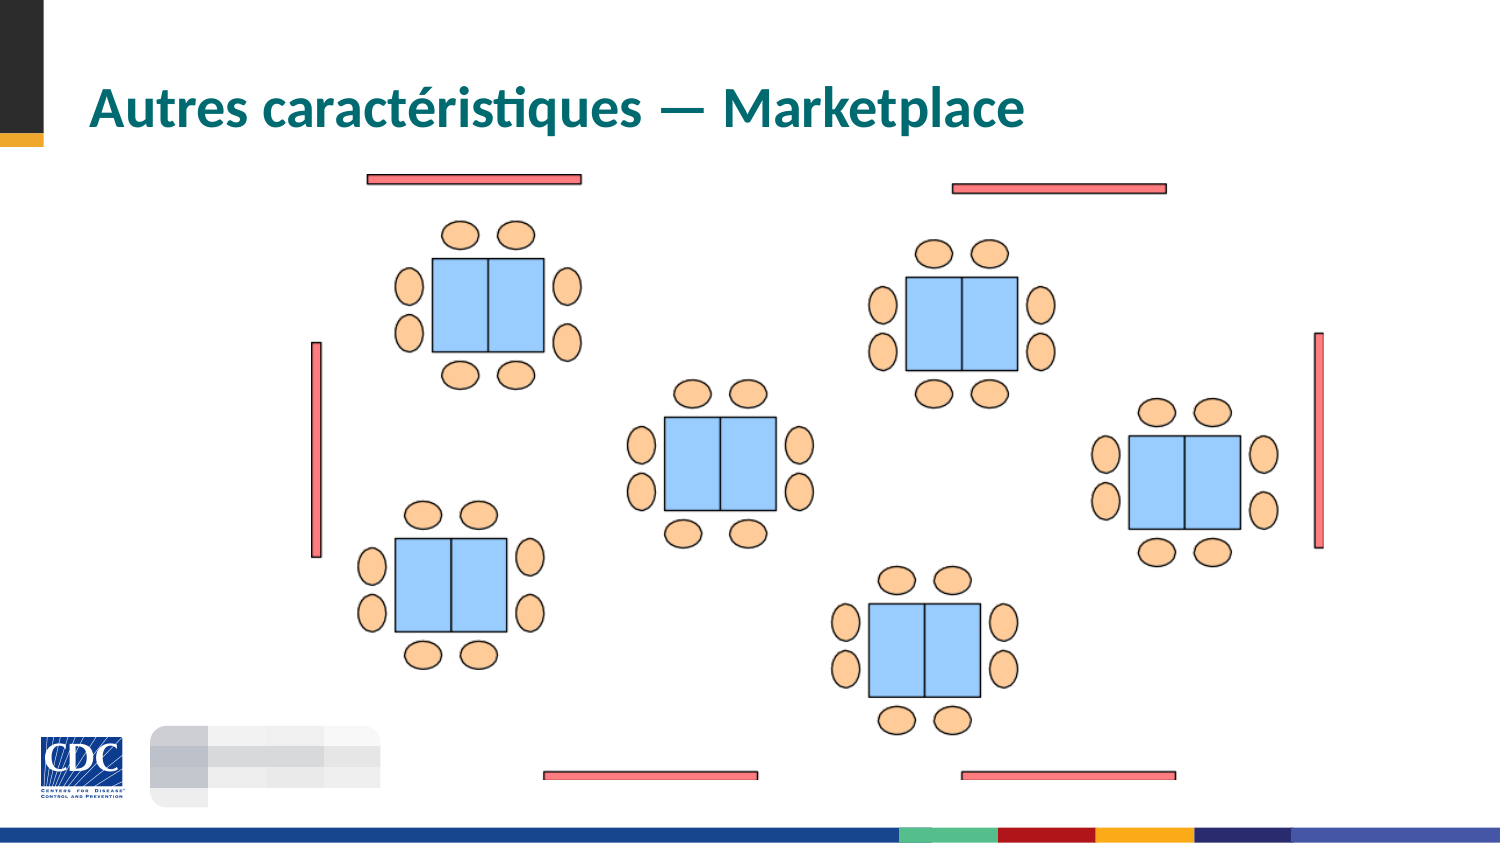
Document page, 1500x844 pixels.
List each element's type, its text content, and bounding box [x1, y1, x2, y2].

picture [41, 737, 125, 798]
picture [310, 174, 1324, 780]
title Autres caractéristiques — Marketplace [75, 33, 1425, 147]
